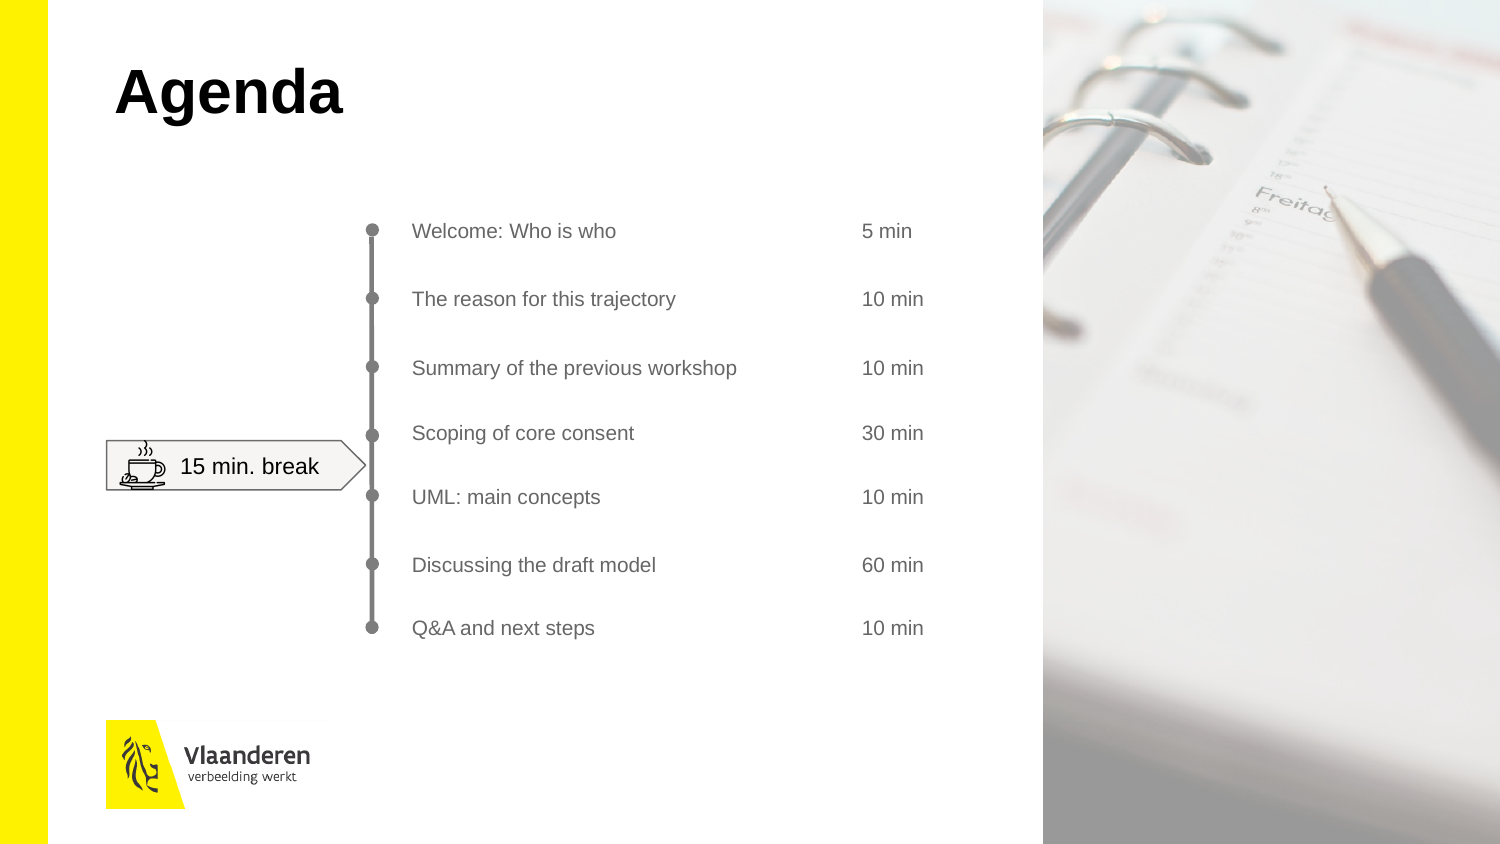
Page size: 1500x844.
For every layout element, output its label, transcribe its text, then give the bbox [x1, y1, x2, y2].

text_box UML: main concepts 10 min [396, 475, 1038, 517]
text_box Discussing the draft model 60 min [396, 543, 1038, 585]
text_box Summary of the previous workshop 10 min [396, 345, 1038, 388]
text_box The reason for this trajectory 10 min [396, 277, 1038, 320]
text_box Scoping of core consent 30 min [396, 411, 1038, 454]
text_box Q&A and next steps 10 min [396, 606, 1038, 649]
text_box 15 min. break [168, 440, 366, 490]
text_box Welcome: Who is who 5 min [396, 208, 1038, 251]
text_box Agenda [103, 44, 1038, 167]
picture [1043, 0, 1500, 844]
text_box [365, 223, 380, 237]
picture [106, 720, 333, 809]
text_box 15 min. break [106, 440, 114, 490]
picture [115, 440, 168, 491]
